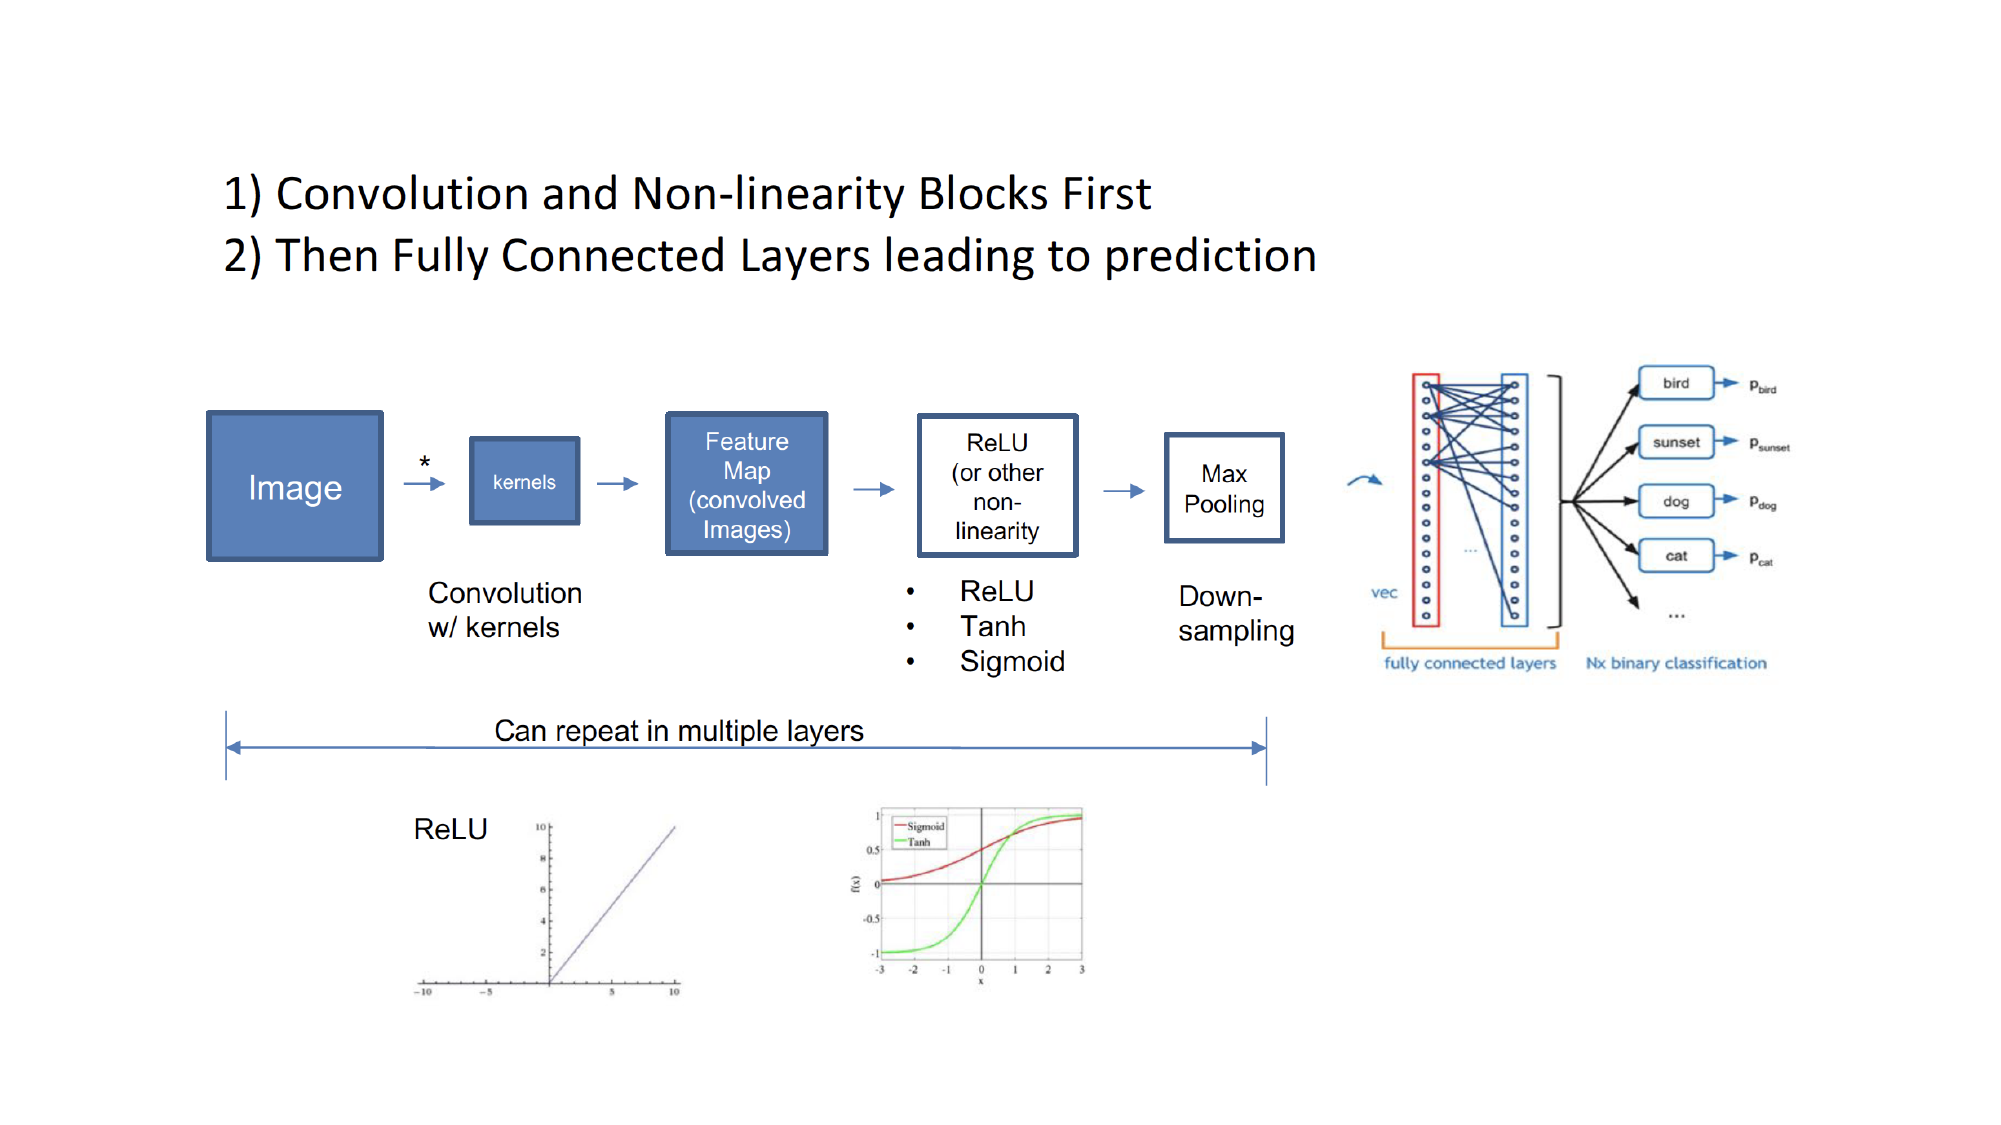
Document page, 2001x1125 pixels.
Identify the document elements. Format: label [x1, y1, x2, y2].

list [182, 142, 1807, 1006]
